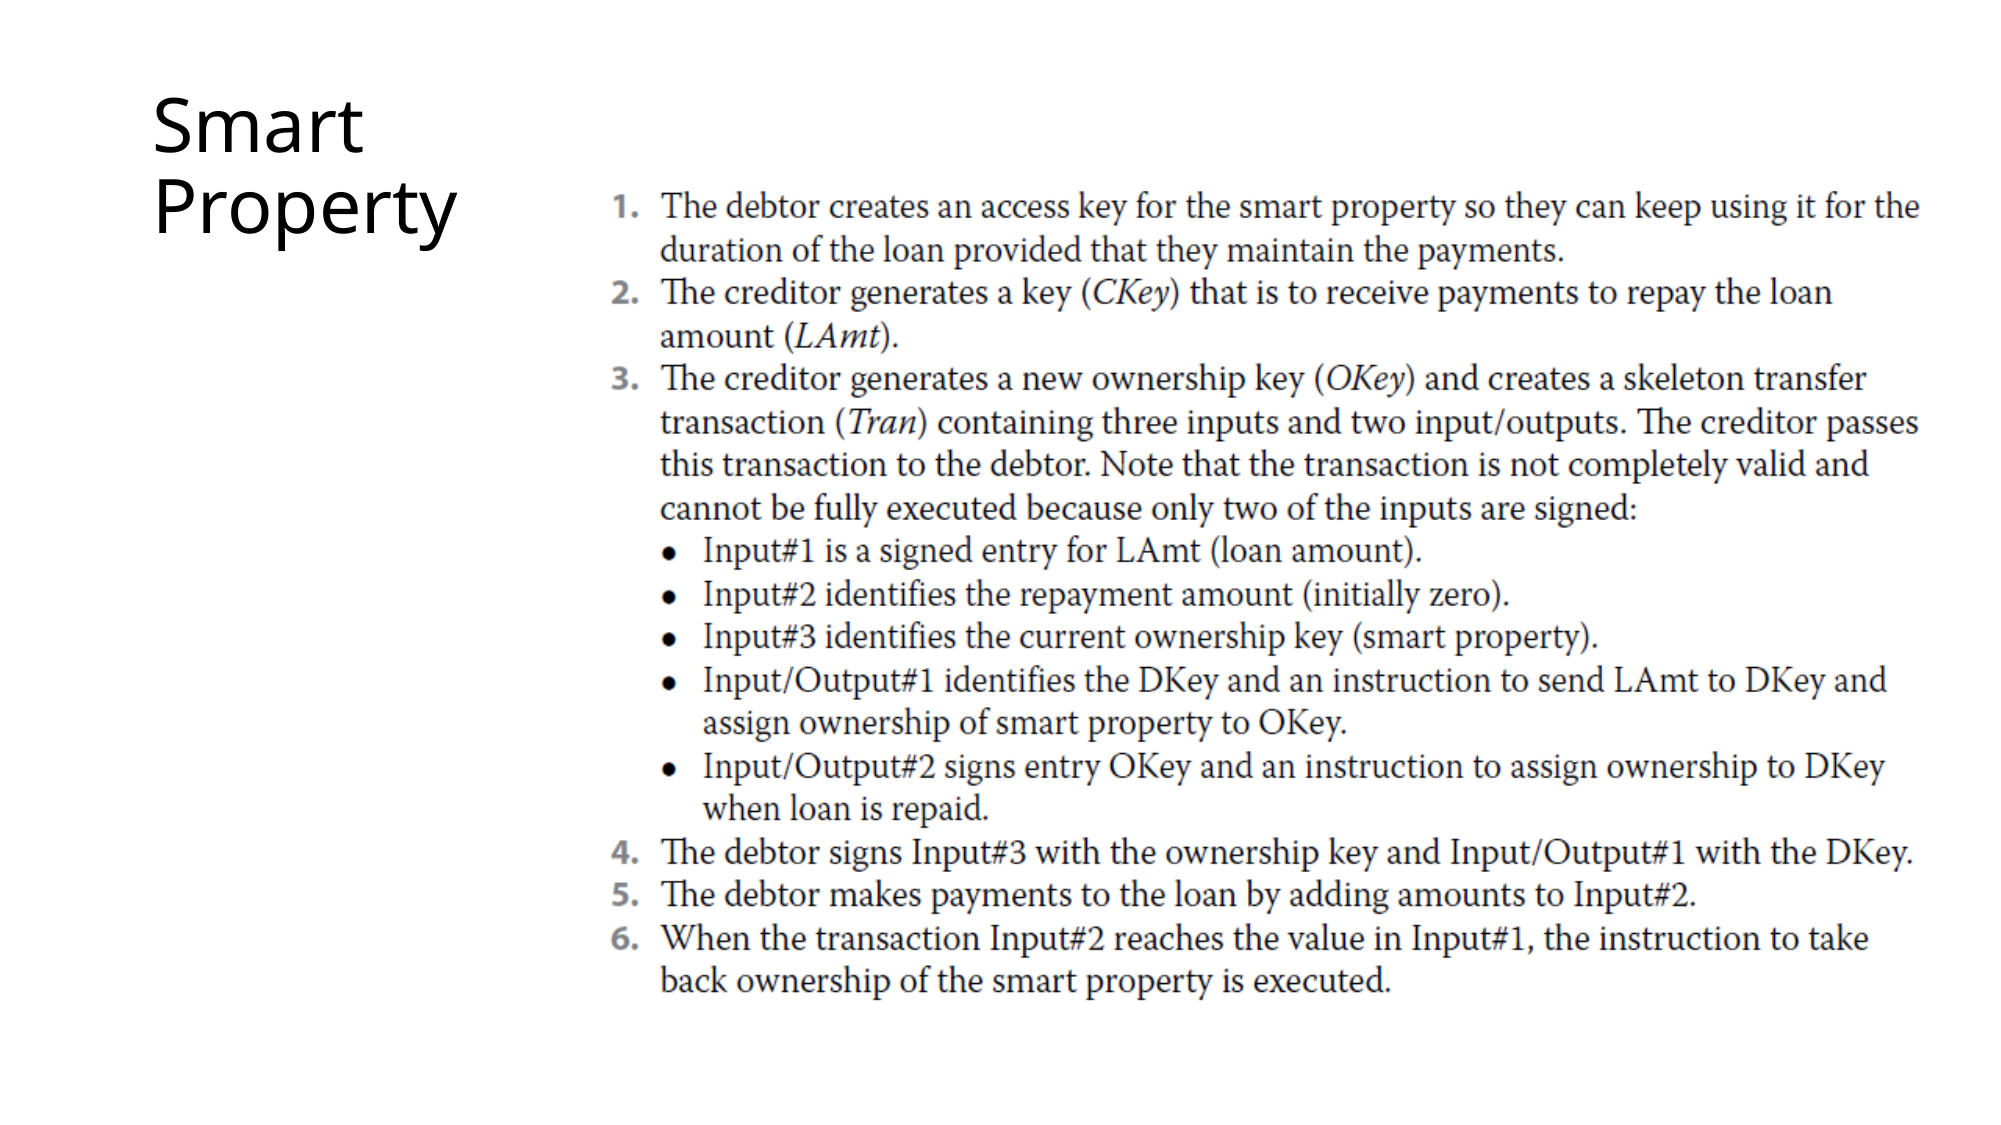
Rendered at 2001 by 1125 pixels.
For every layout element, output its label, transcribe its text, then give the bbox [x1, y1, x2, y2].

text_box Smart Property [137, 59, 487, 278]
picture [595, 168, 1957, 1030]
